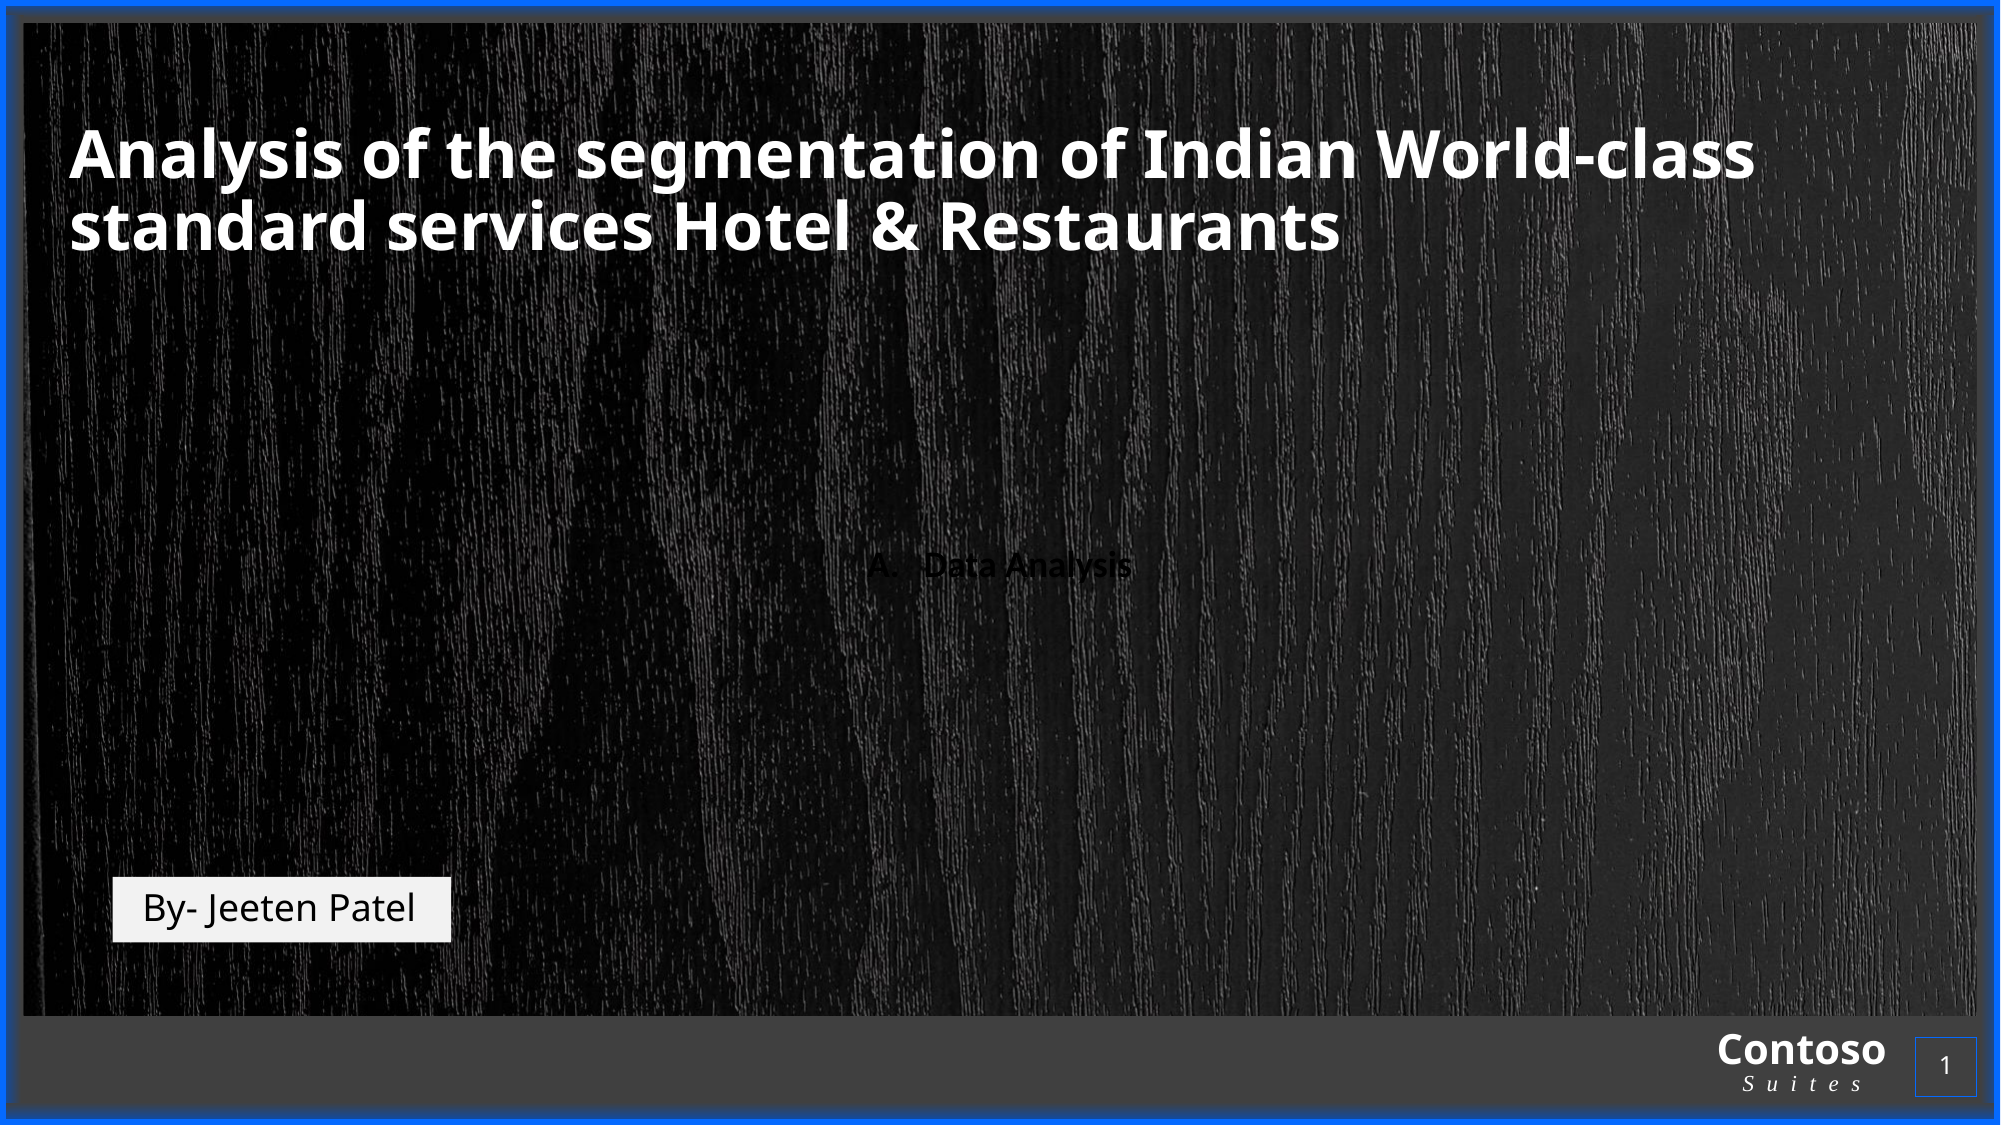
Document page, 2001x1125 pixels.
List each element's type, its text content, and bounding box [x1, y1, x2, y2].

slide_number 1 [1915, 1037, 1977, 1097]
picture [23, 23, 1977, 1016]
